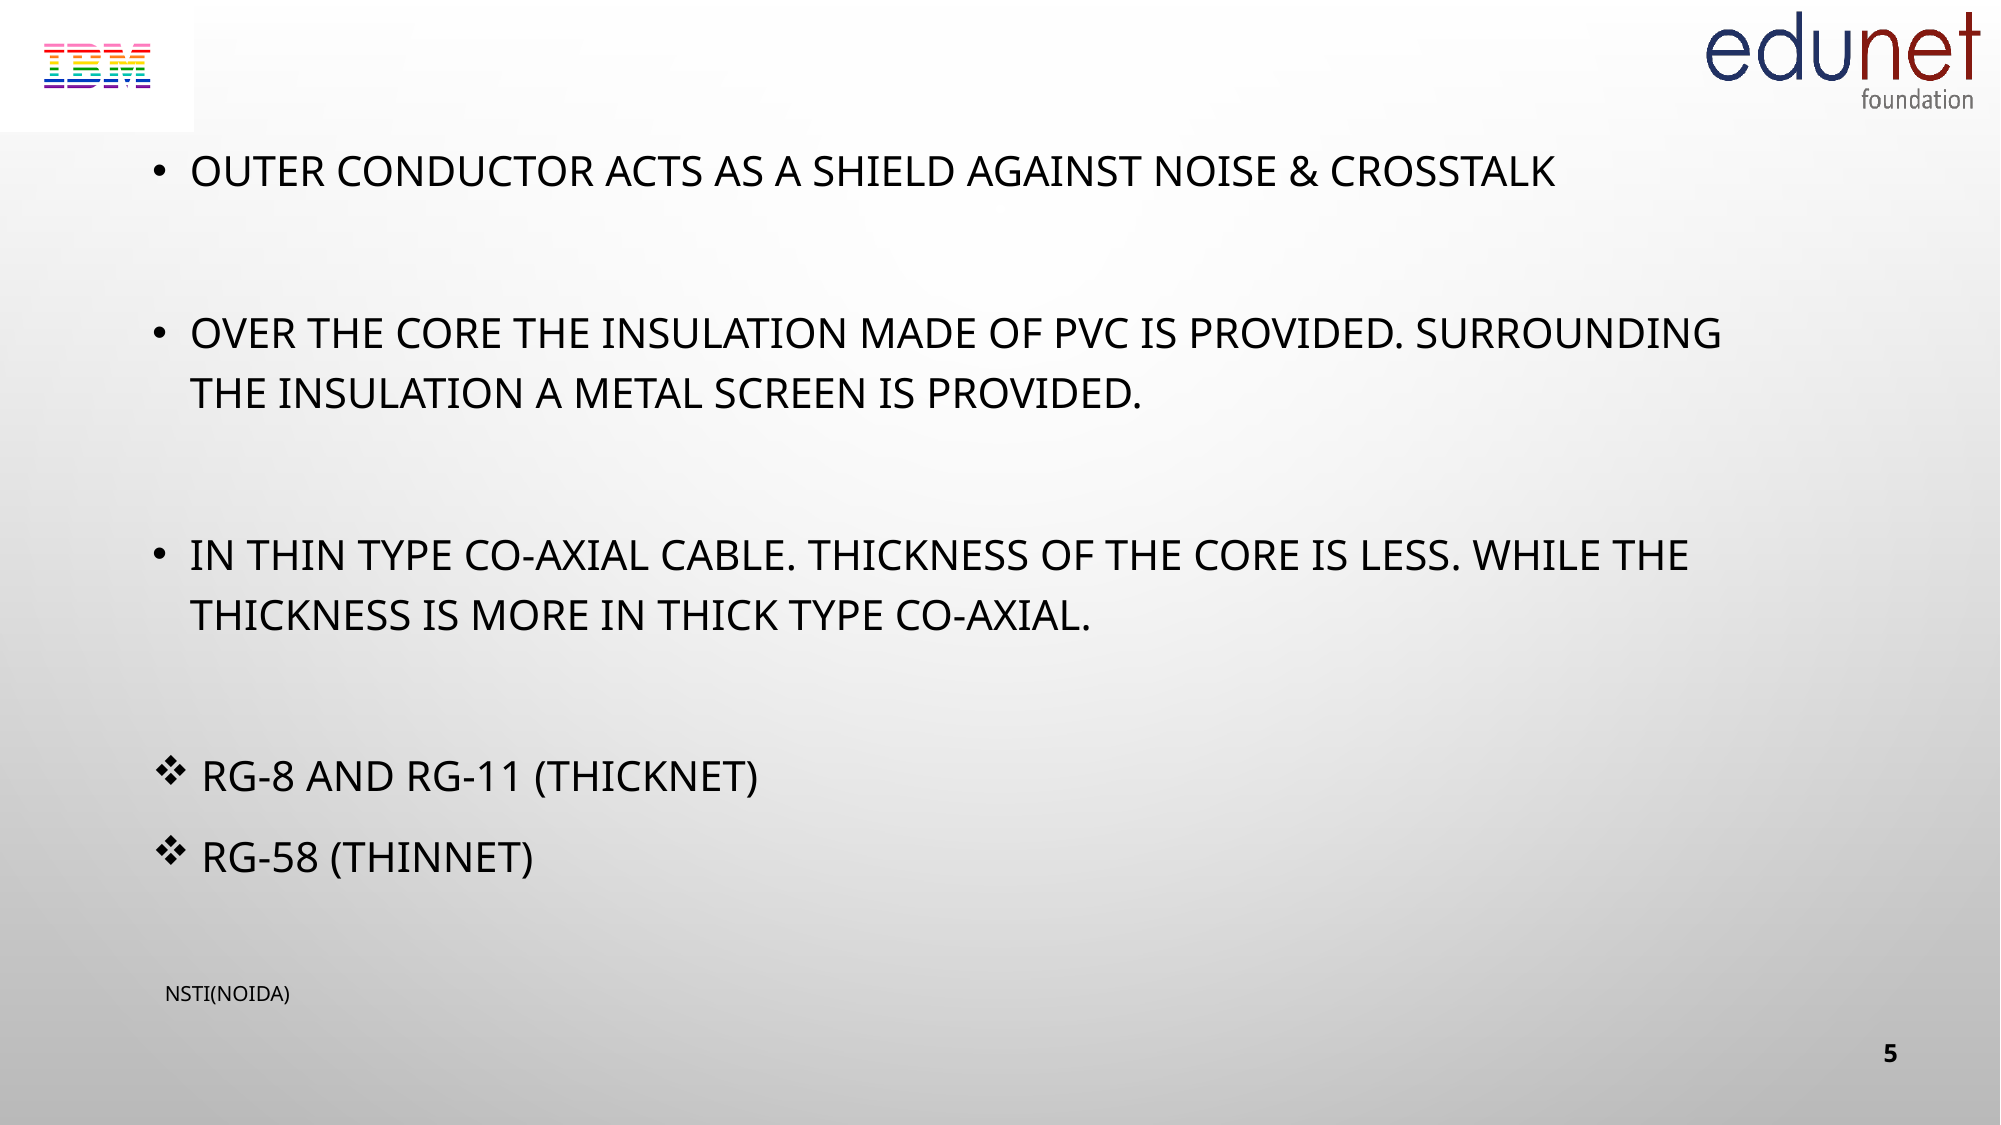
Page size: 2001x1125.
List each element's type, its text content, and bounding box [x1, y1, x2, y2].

list Outer conductor acts as a shield against noise & crosstalk Over the core the insulation made of PVC is provided. Surrounding the insulation a metal screen is provided. In thin type co-axial cable. Thickness of the core is less. while the thickness is more in thick type co-axial. RG-8 and RG-11 (thicknet) RG-58 (thinnet) [137, 56, 1800, 1014]
slide_number 5 [1787, 1025, 1913, 1085]
footer NSTI(NOIDA) [149, 965, 1245, 1025]
picture [0, 0, 2000, 1125]
